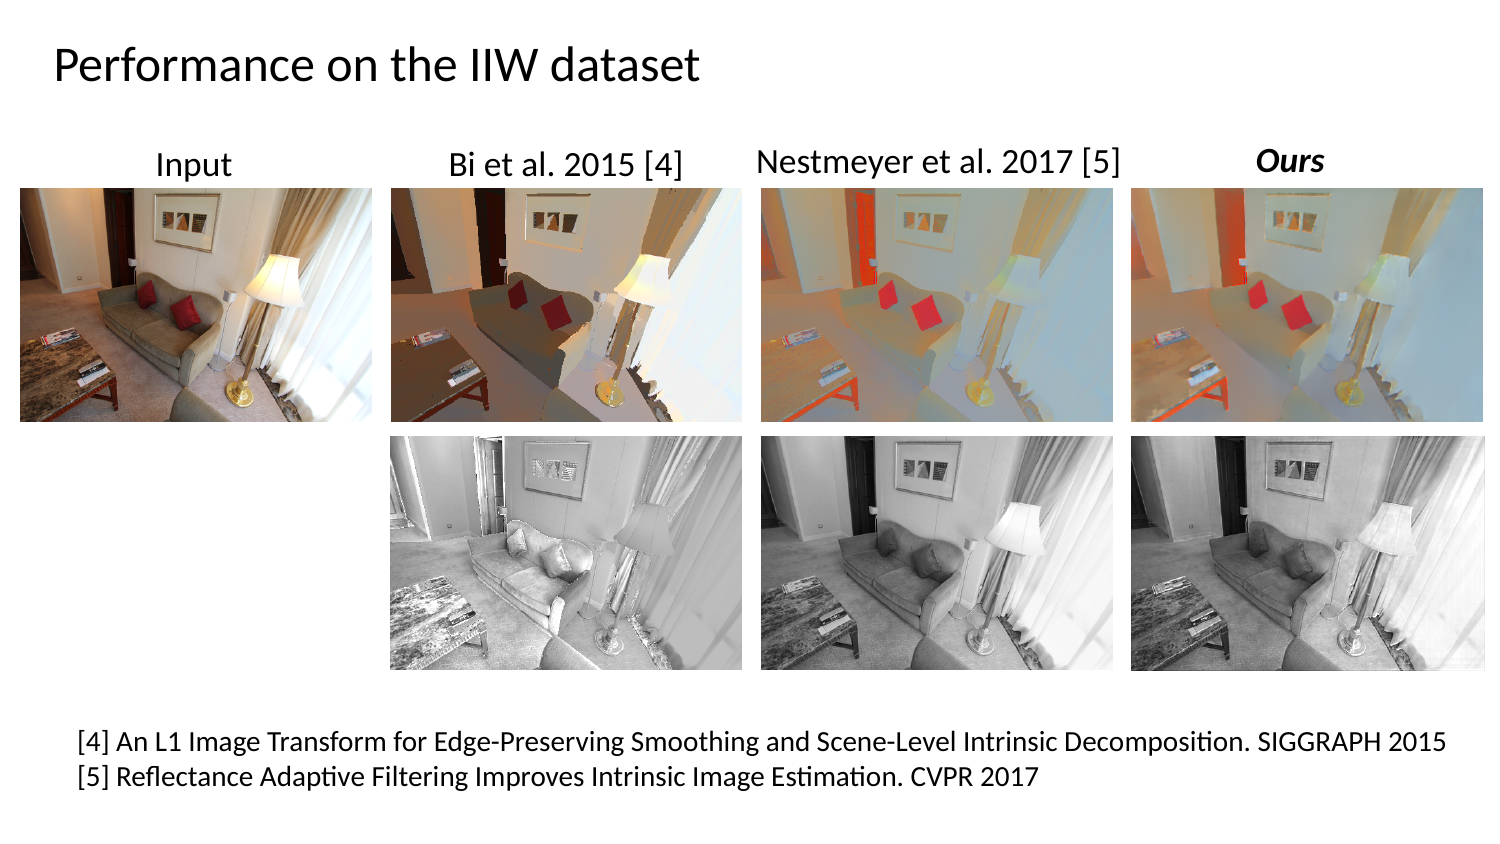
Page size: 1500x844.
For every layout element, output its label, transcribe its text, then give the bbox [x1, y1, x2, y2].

picture [20, 188, 372, 422]
picture [390, 436, 742, 670]
picture [1131, 436, 1485, 671]
text_box Ours [1141, 129, 1440, 188]
text_box [4] An L1 Image Transform for Edge-Preserving Smoothing and Scene-Level Intrinsic Decomposition. SIGGRAPH 2015 [5] Reflectance Adaptive Filtering Improves Intrinsic Image Estimation. CVPR 2017 [62, 715, 1500, 800]
text_box Performance on the IIW dataset [38, 24, 1457, 100]
picture [390, 188, 742, 422]
picture [761, 188, 1113, 422]
text_box Bi et al. 2015 [4] [419, 133, 714, 188]
picture [761, 436, 1113, 670]
picture [1131, 188, 1483, 422]
text_box Input [140, 133, 272, 188]
text_box Nestmeyer et al. 2017 [5] [725, 131, 1141, 189]
